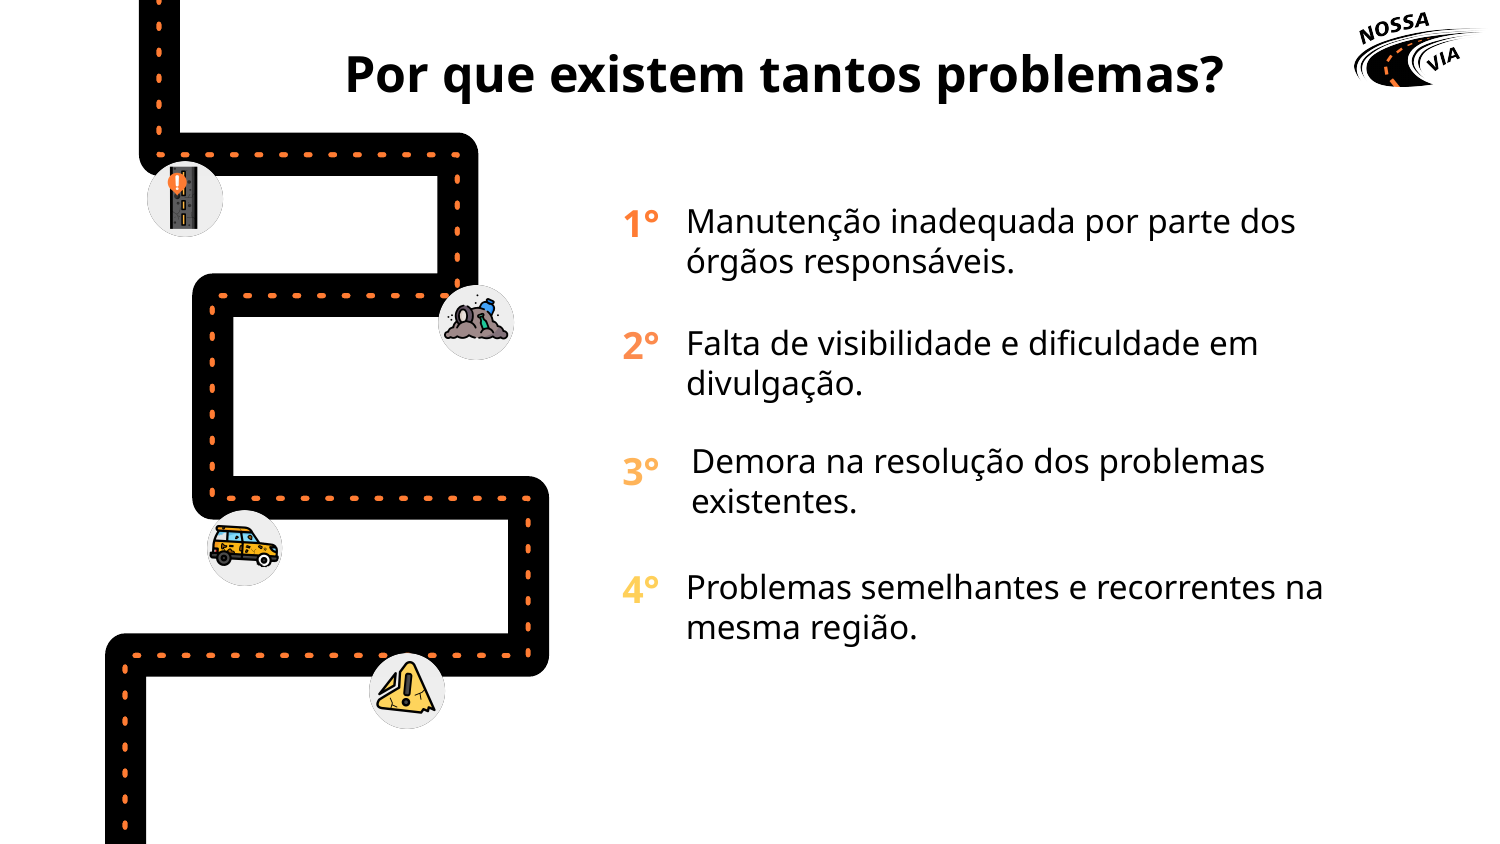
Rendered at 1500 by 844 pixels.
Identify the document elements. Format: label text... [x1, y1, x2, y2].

text_box [498, 496, 506, 501]
picture [140, 154, 230, 244]
text_box [342, 293, 350, 298]
text_box [227, 496, 235, 501]
text_box [416, 293, 424, 298]
text_box [502, 653, 510, 658]
text_box [105, 0, 550, 844]
text_box [182, 653, 190, 658]
text_box [449, 496, 457, 501]
text_box [207, 653, 215, 658]
text_box [391, 293, 399, 298]
text_box Demora na resolução dos problemas existentes. [676, 433, 1304, 528]
text_box [305, 653, 313, 658]
text_box [268, 293, 276, 298]
text_box Falta de visibilidade e dificuldade em divulgação. [670, 314, 1399, 410]
text_box [231, 653, 239, 658]
text_box [252, 496, 260, 501]
text_box 3° [607, 440, 676, 501]
picture [431, 277, 521, 367]
text_box [293, 293, 301, 298]
text_box 4° [607, 558, 670, 619]
text_box [367, 293, 375, 298]
text_box 1° [607, 192, 670, 253]
text_box Problemas semelhantes e recorrentes na mesma região. [670, 558, 1358, 654]
text_box [301, 496, 309, 501]
picture [1354, 11, 1488, 88]
text_box [375, 496, 383, 501]
text_box [219, 293, 227, 298]
text_box Manutenção inadequada por parte dos órgãos responsáveis. [670, 192, 1358, 288]
picture [199, 503, 289, 593]
text_box 2° [607, 314, 670, 375]
text_box [424, 496, 432, 501]
text_box Por que existem tantos problemas? [180, 27, 1396, 122]
picture [362, 646, 452, 736]
text_box [256, 653, 264, 658]
text_box [330, 653, 338, 658]
text_box [350, 496, 358, 501]
